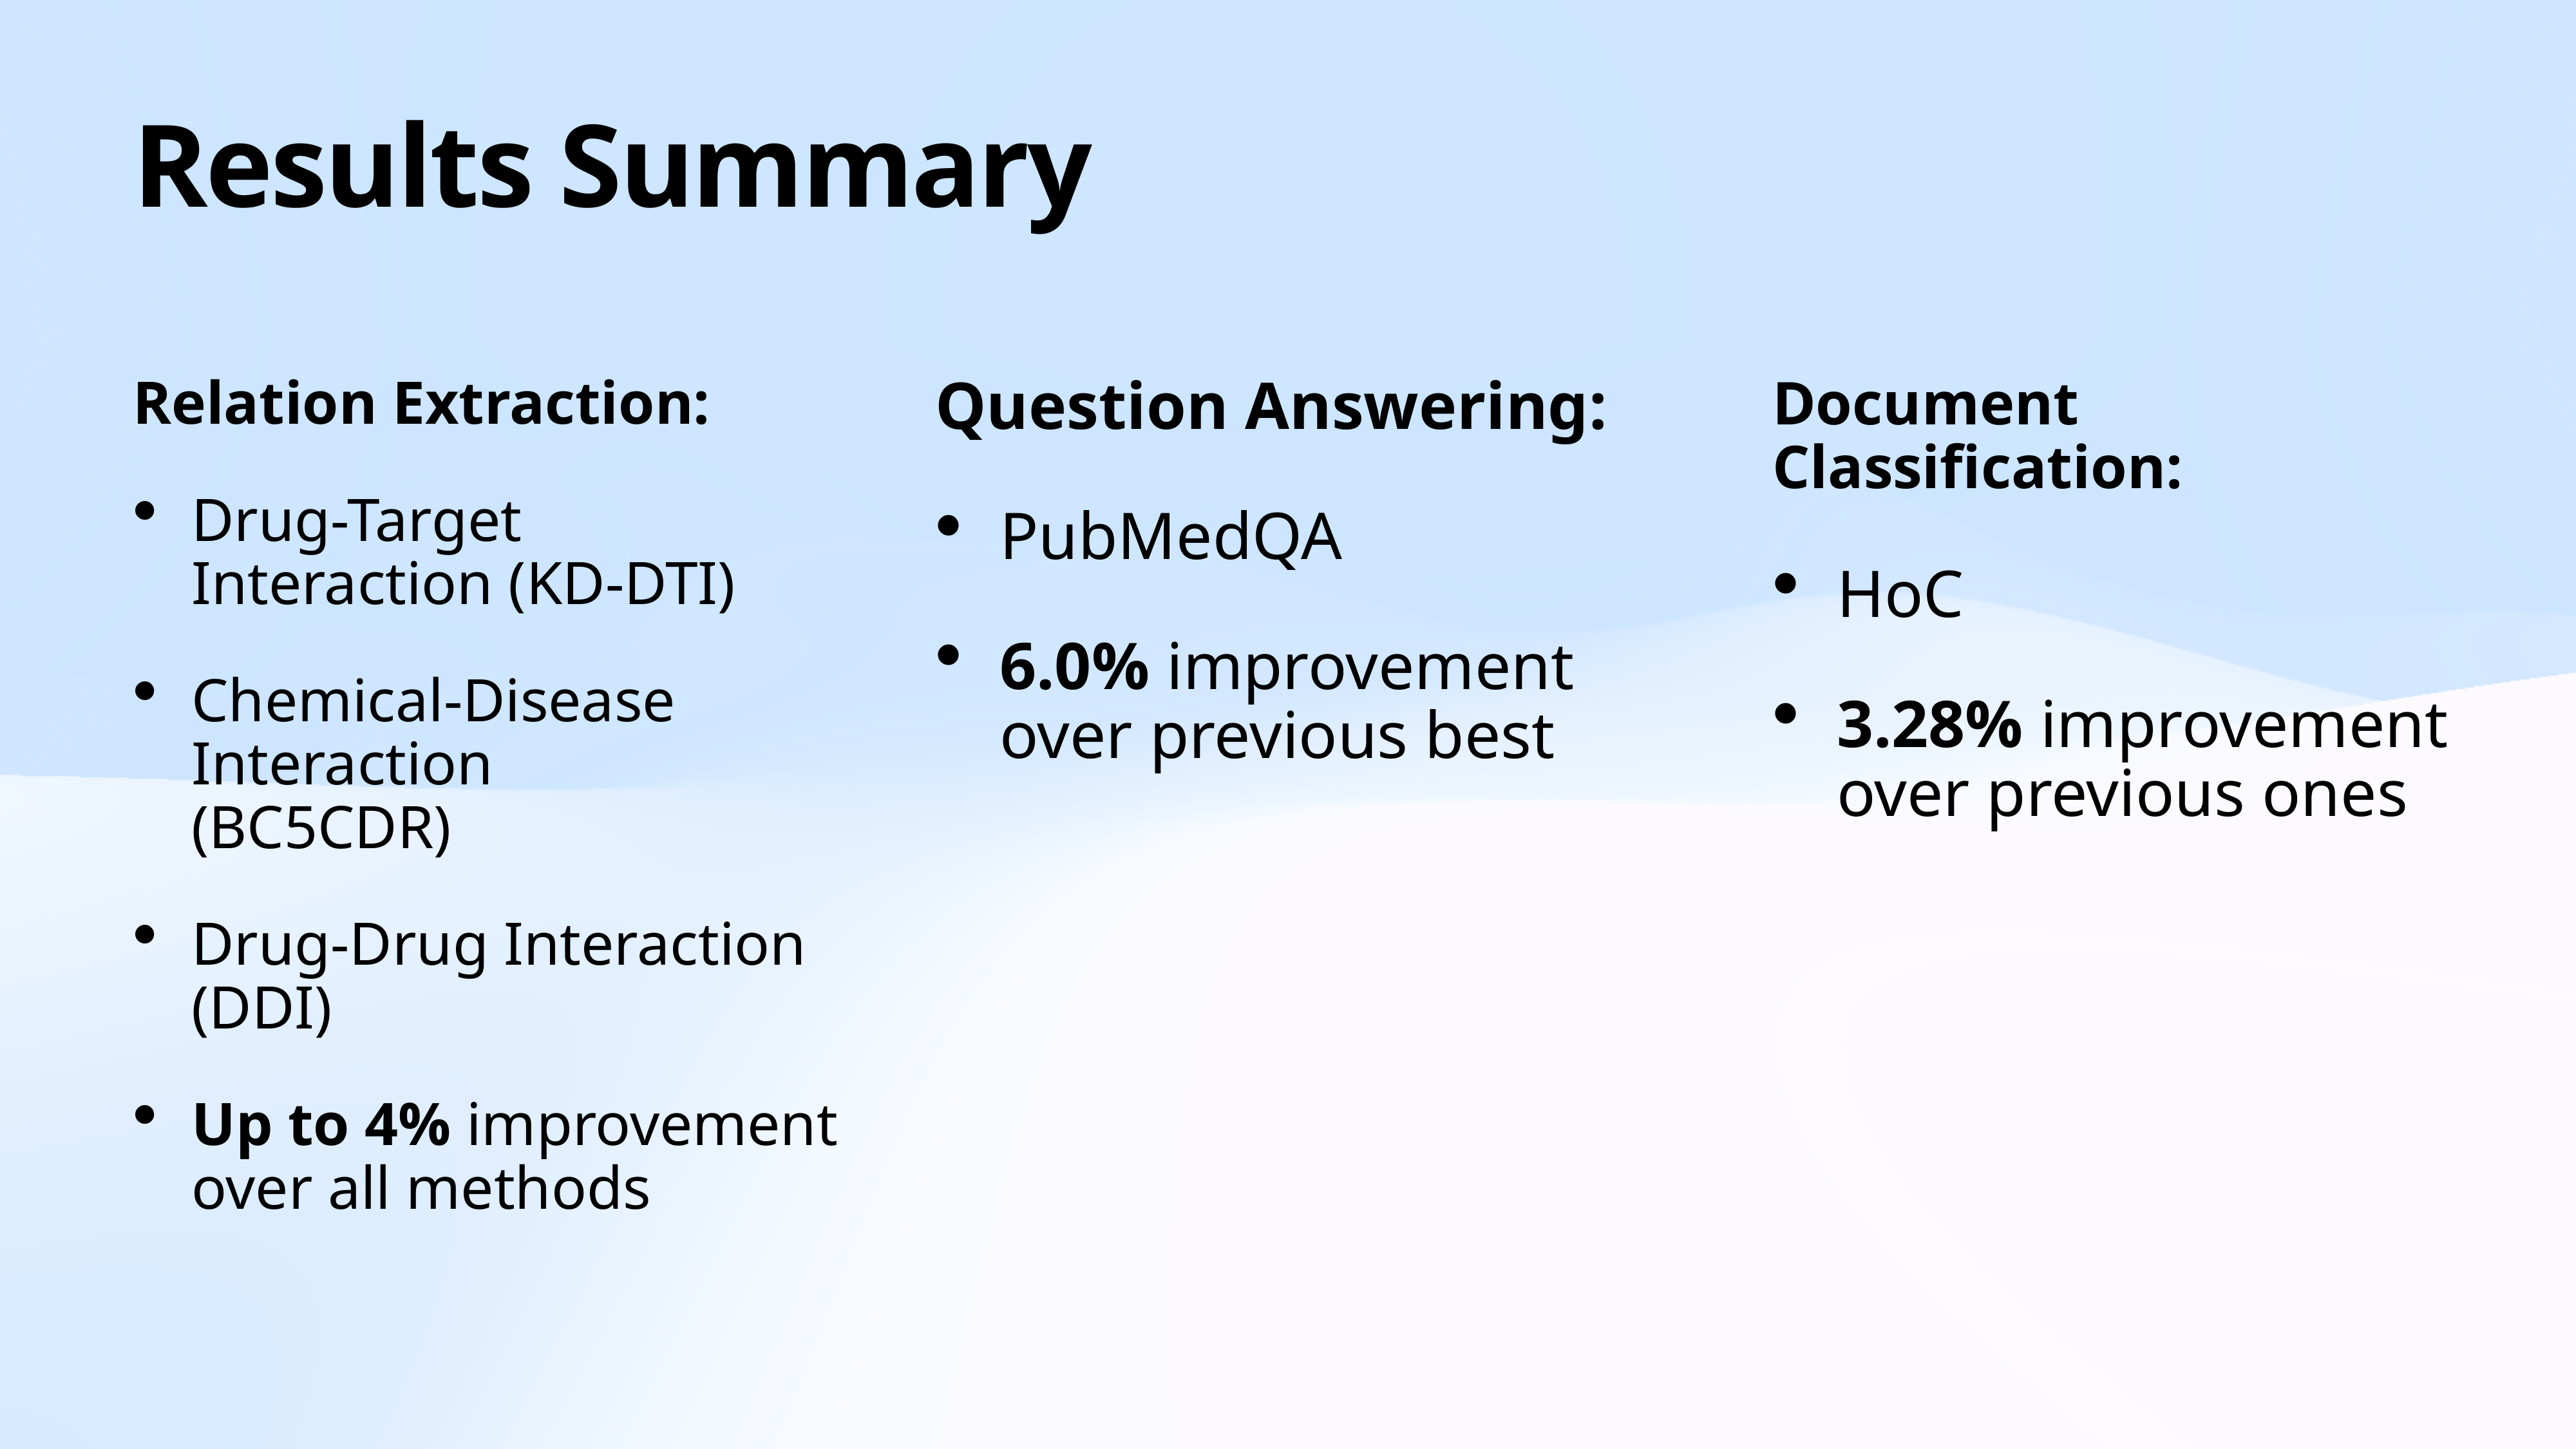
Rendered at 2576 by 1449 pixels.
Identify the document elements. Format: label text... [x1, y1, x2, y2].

text_box Document Classification: HoC 3.28% improvement over previous ones [1766, 368, 2496, 1241]
title Results Summary [127, 113, 2449, 266]
picture [0, 0, 2576, 1449]
list Relation Extraction: Drug-Target Interaction (KD-DTI) Chemical-Disease Interaction (BC5CDR) Drug-Drug Interaction (DDI) Up to 4% improvement over all methods [127, 368, 844, 1241]
text_box Question Answering: PubMedQA 6.0% improvement over previous best [930, 368, 1646, 1241]
